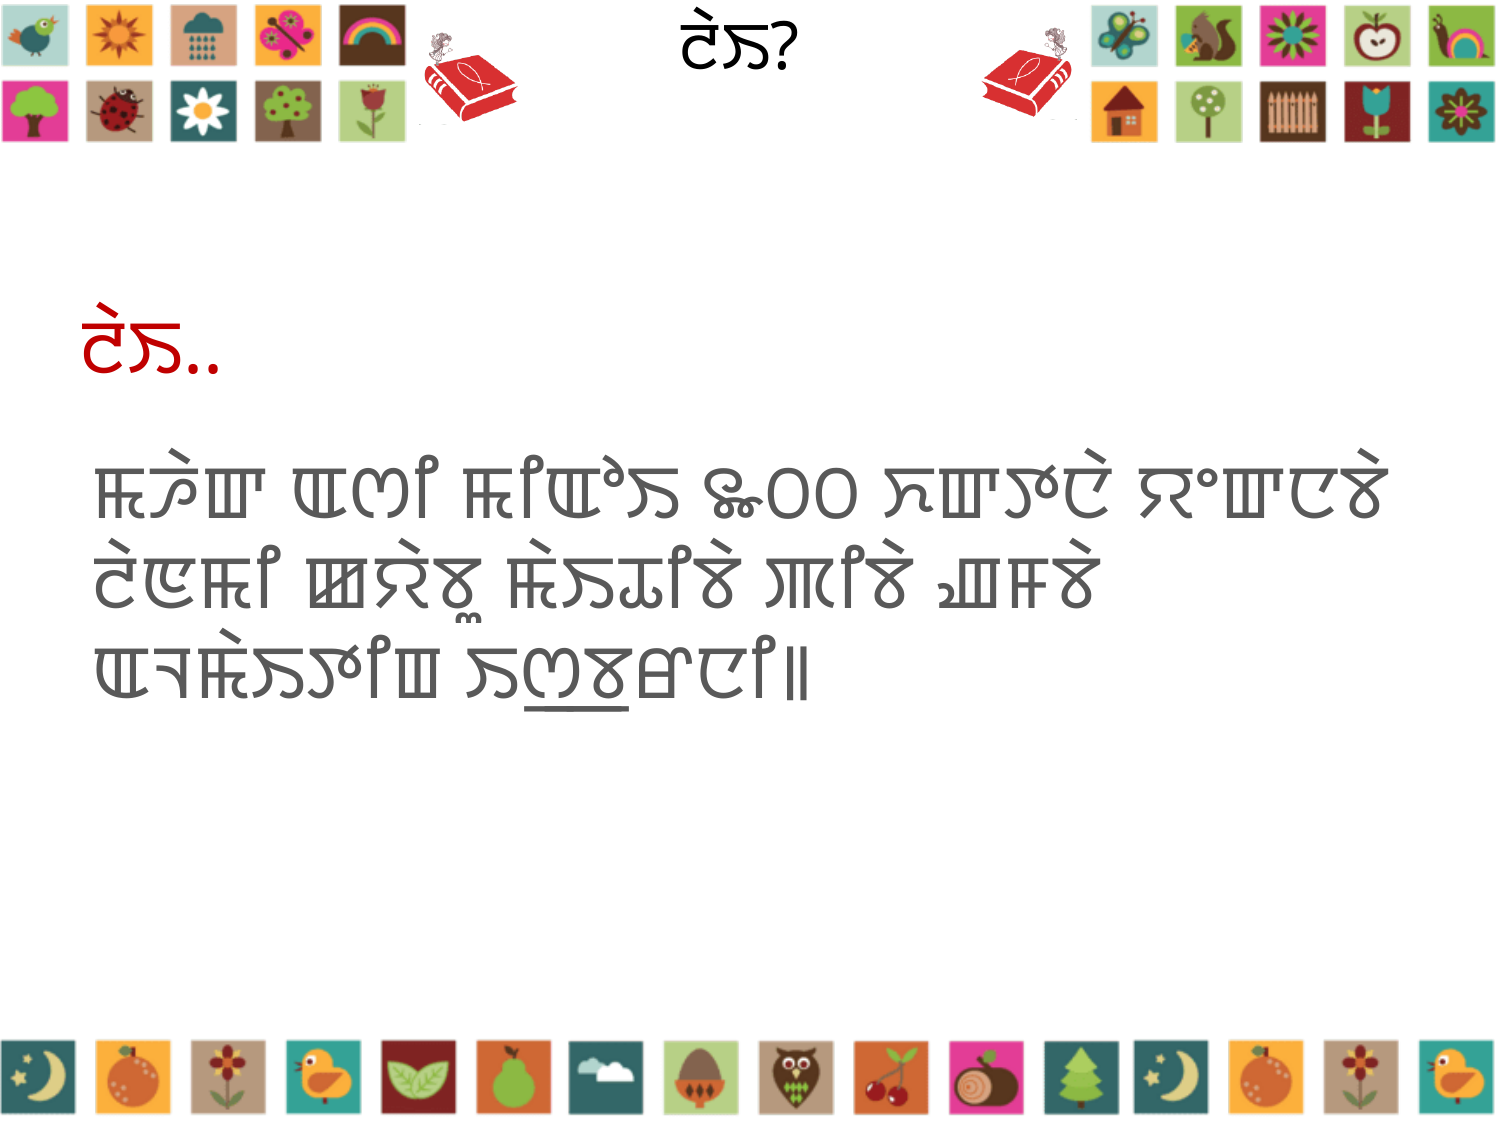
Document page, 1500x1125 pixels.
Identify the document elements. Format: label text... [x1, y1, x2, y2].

text_box ꯂꯥꯏ? [414, 0, 1080, 91]
text_box ꯃꯍꯥꯛ ꯑꯁꯤ ꯃꯤꯑꯣꯏ ꯳꯰꯰ ꯈꯛꯇꯅꯥ ꯌꯦꯛꯅꯕꯥ ꯂꯥꯟꯃꯤ ꯀꯌꯥꯕꯨ ꯃꯥꯏꯊꯤꯕꯥ ꯄꯤꯕꯥ ꯉꯝꯕꯥ ꯑꯜꯃꯥꯏꯇꯤꯡ ꯏꯁ꯭ꯕꯔꯅꯤ꯫ [76, 436, 1424, 722]
text_box ꯂꯥꯏ.. [64, 290, 1412, 396]
picture [0, 3, 550, 150]
picture [950, 3, 1500, 150]
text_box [0, 1028, 1500, 1118]
